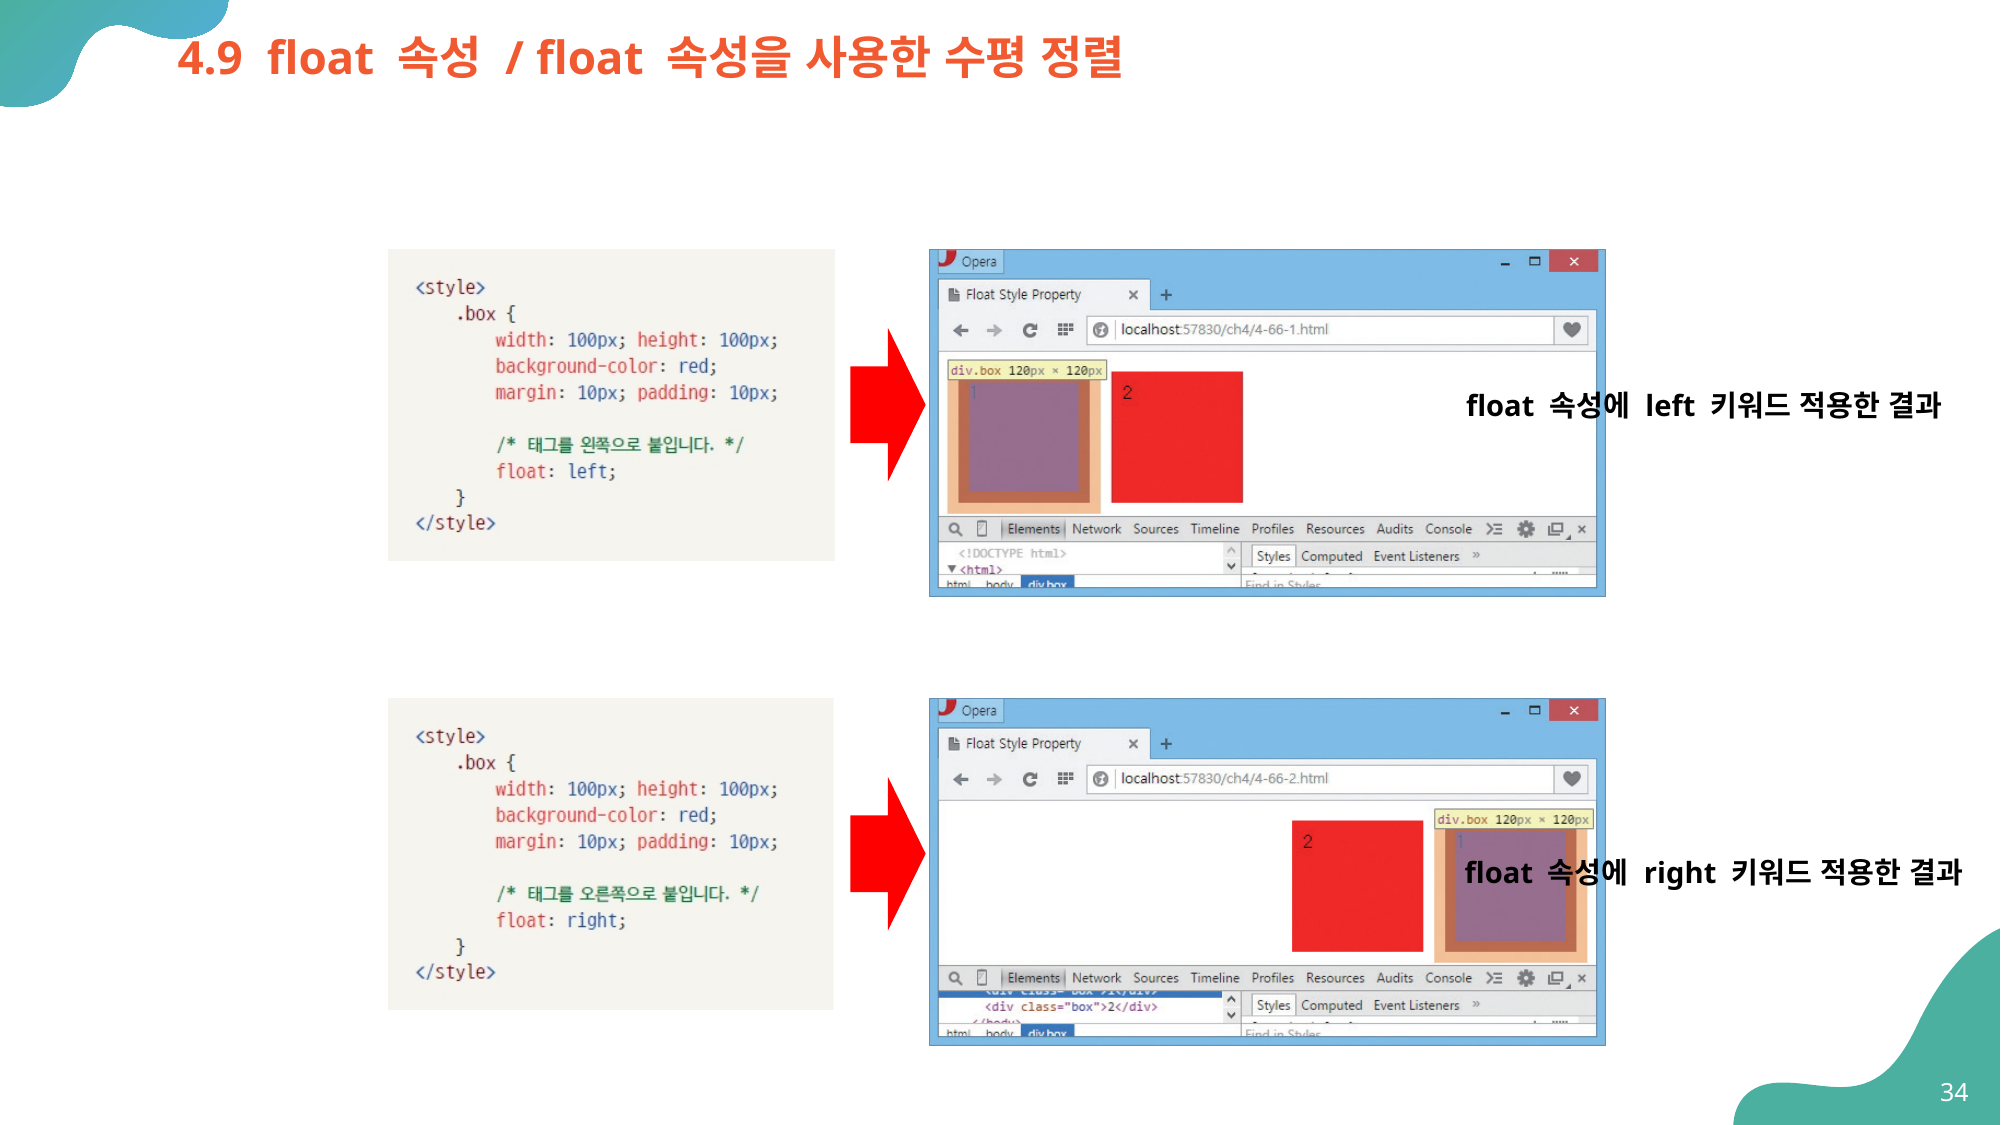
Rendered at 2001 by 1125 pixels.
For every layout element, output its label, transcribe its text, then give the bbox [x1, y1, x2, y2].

picture [388, 698, 835, 1010]
title 4.9 float 속성 / float 속성을 사용한 수평 정렬 [162, 27, 2000, 93]
picture [388, 249, 835, 561]
text_box float 속성에 right 키워드 적용한 결과 [1605, 846, 1979, 897]
picture [929, 249, 1606, 597]
text_box float 속성에 left 키워드 적용한 결과 [1605, 379, 1958, 430]
picture [929, 698, 1606, 1046]
text_box [849, 776, 927, 931]
slide_number 34 [1917, 1063, 1984, 1124]
text_box [849, 327, 927, 482]
